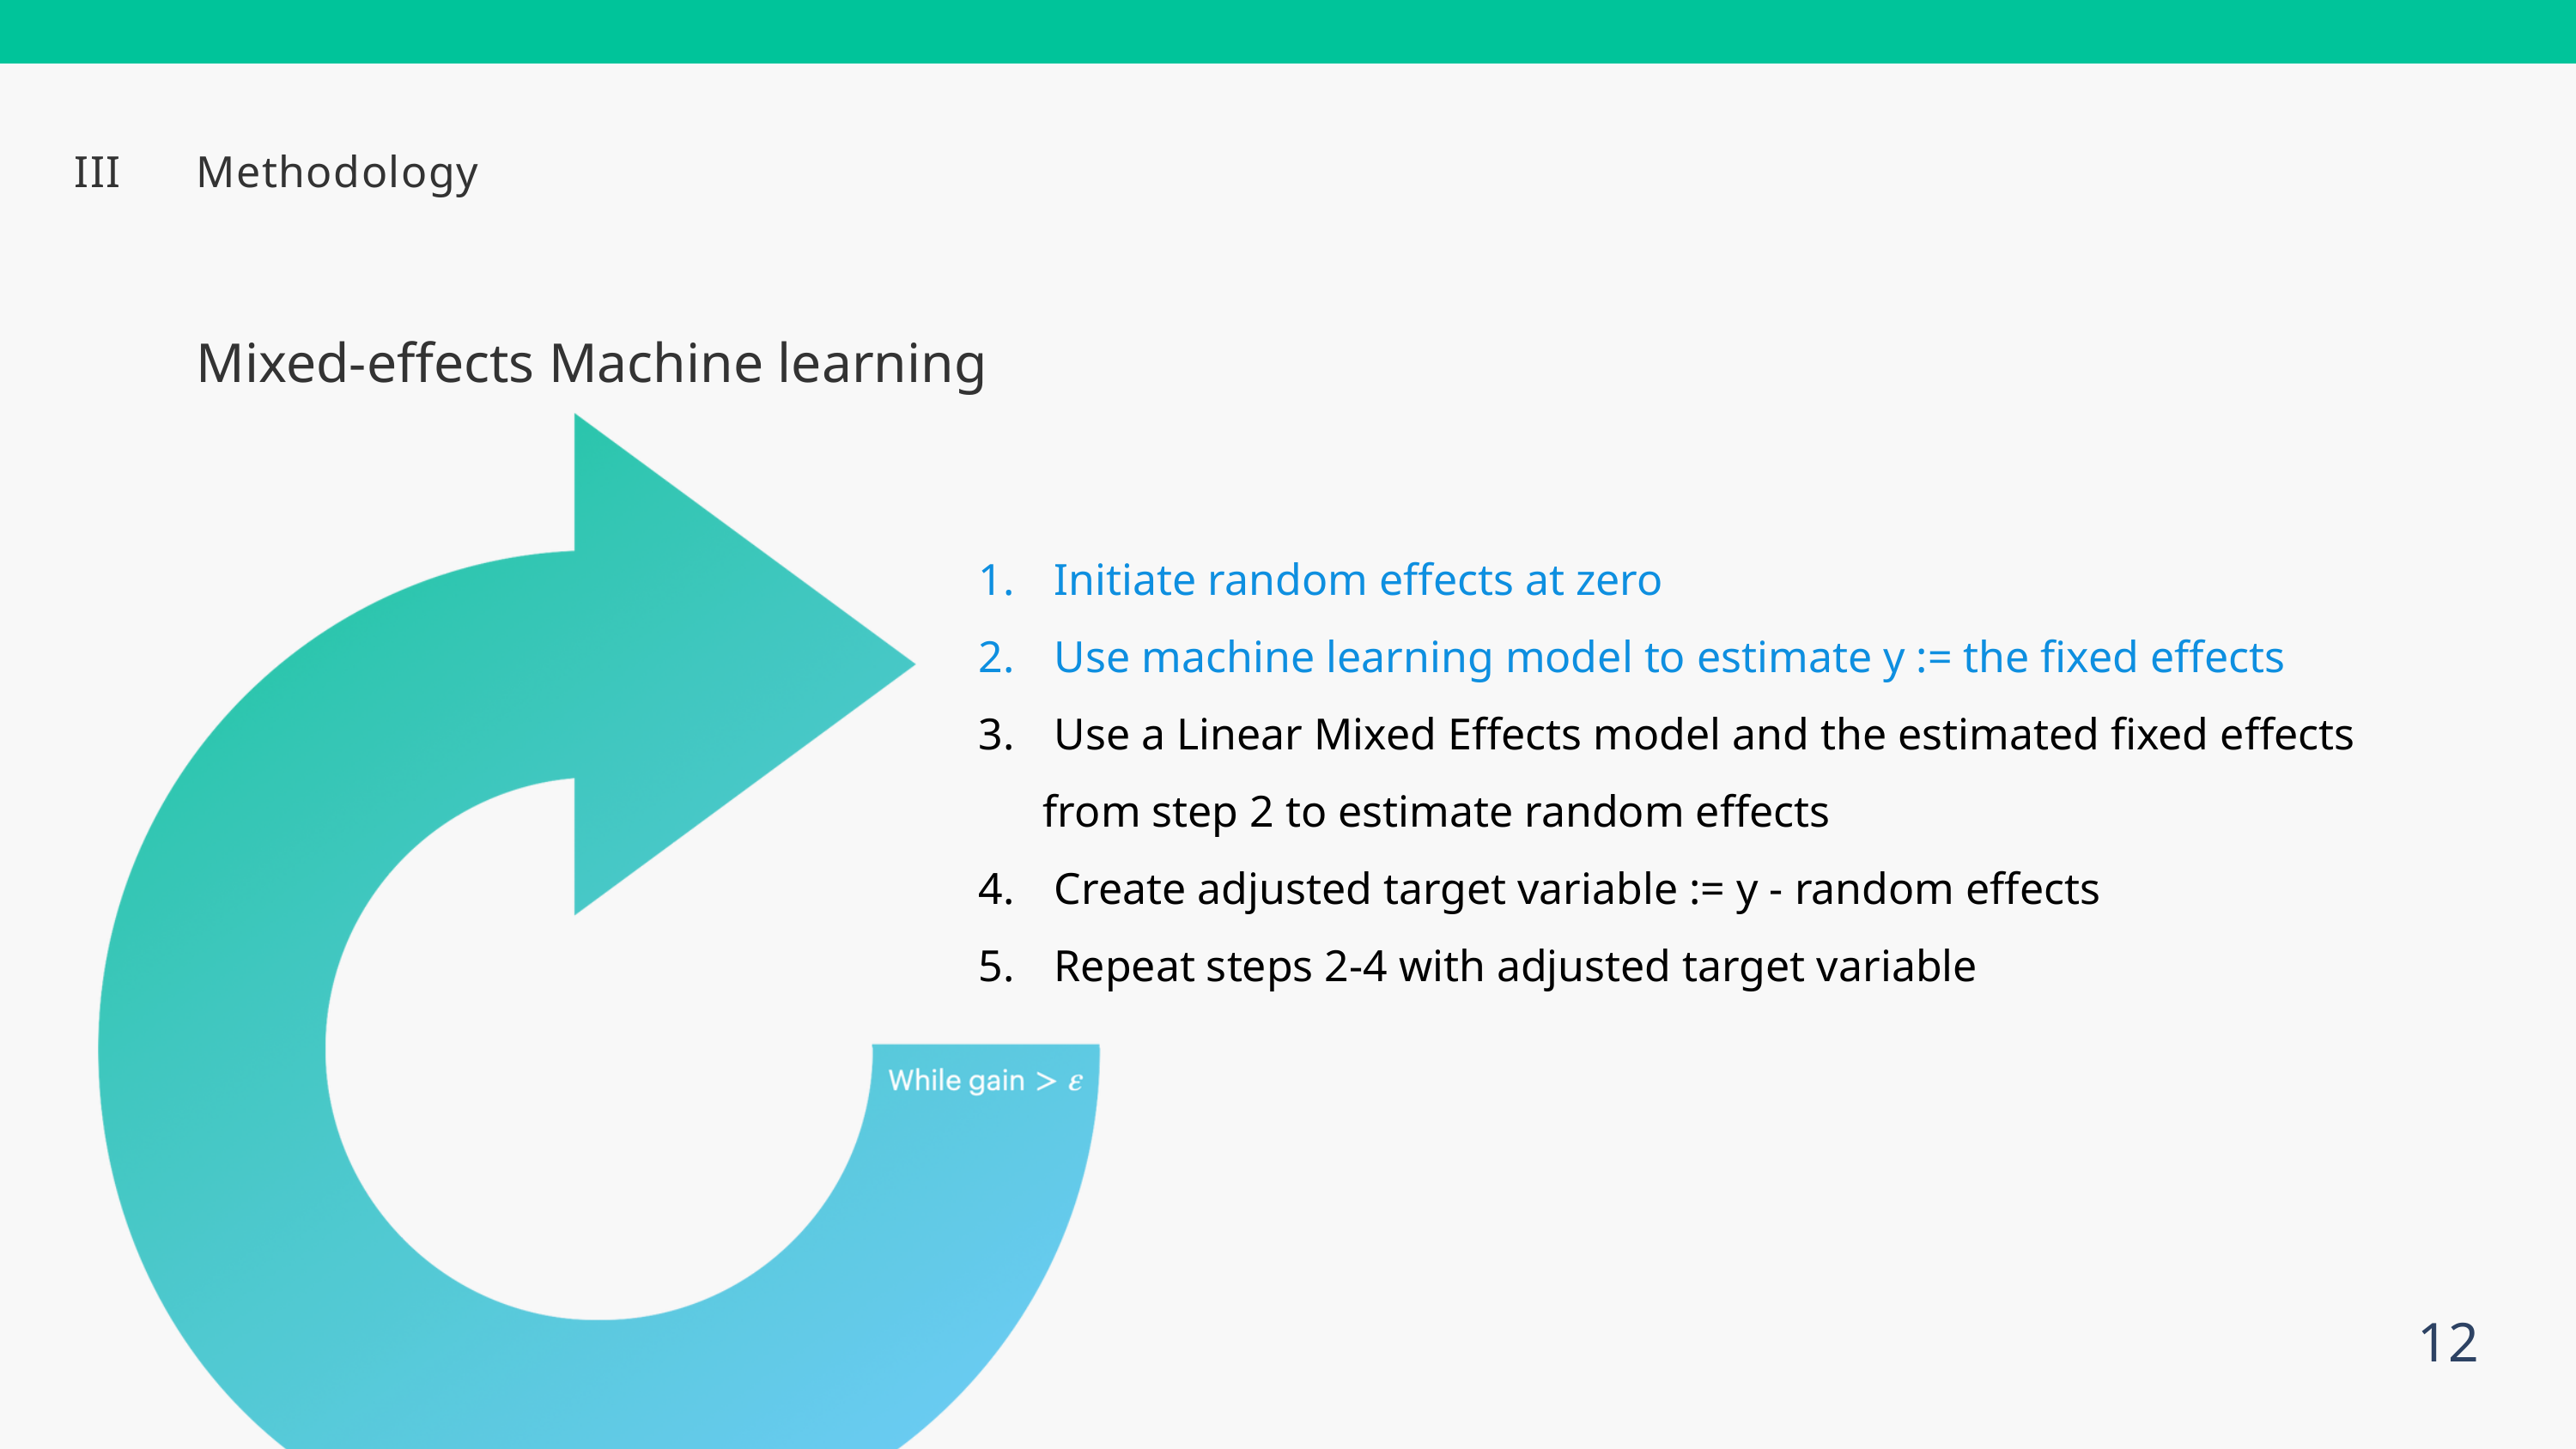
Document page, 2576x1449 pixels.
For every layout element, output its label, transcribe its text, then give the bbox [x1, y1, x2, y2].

text_box Methodology [196, 144, 1689, 197]
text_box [0, 0, 2576, 64]
text_box 12 [2383, 1286, 2480, 1373]
text_box Initiate random effects at zero Use machine learning model to estimate y := the fixed effects Use a Linear Mixed Effects model and the estimated fixed effects from step 2 to estimate random effects Create adjusted target variable := y - random effects Repeat steps 2-4 with adjusted target variable [1104, 526, 2412, 991]
picture [97, 410, 1101, 1449]
text_box Mixed-effects Machine learning [196, 307, 1186, 394]
text_box III [59, 144, 136, 197]
